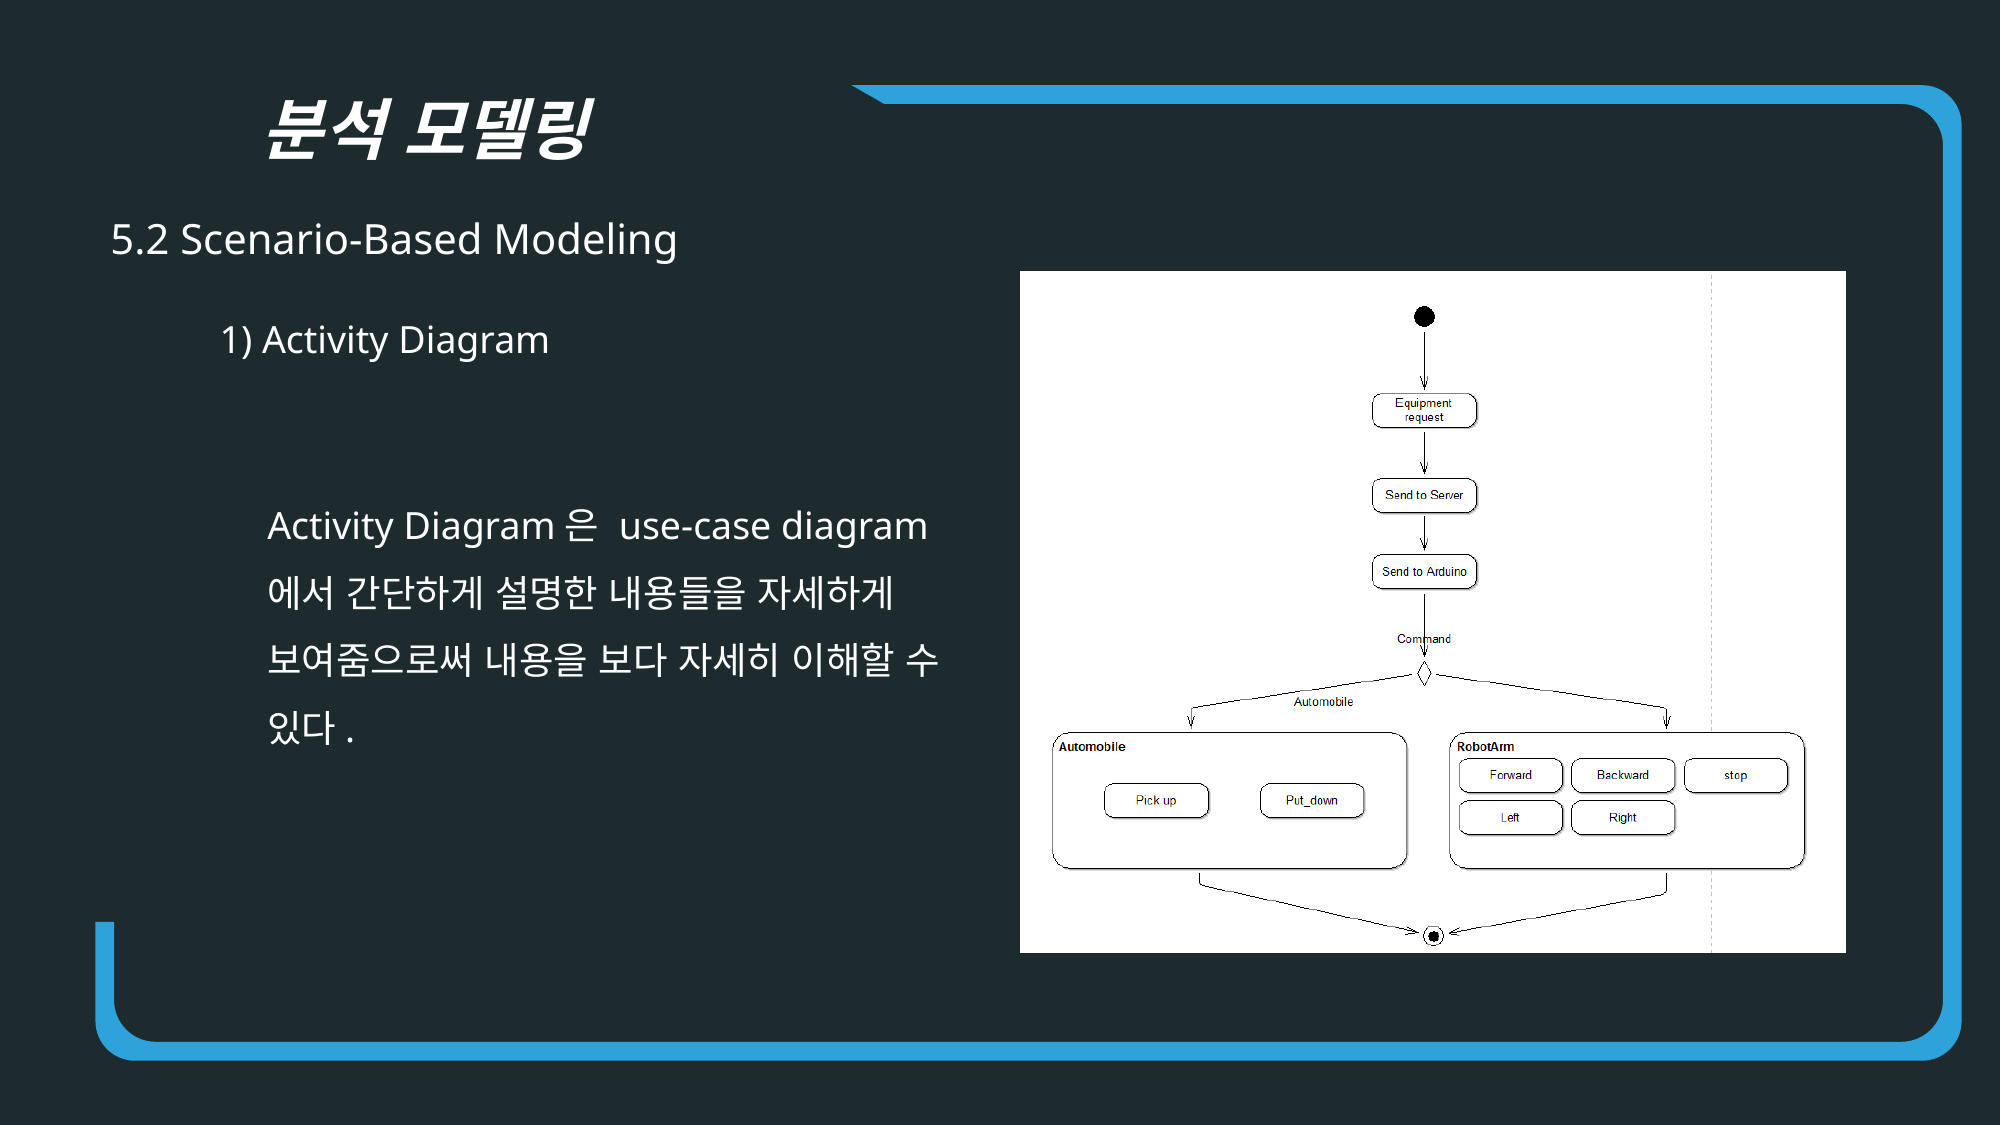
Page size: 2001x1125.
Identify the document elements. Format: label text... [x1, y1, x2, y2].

text_box 분석 모델링 [109, 40, 741, 175]
text_box 1) Activity Diagram [204, 308, 1019, 369]
picture [1019, 271, 1846, 953]
text_box 5.2 Scenario-Based Modeling [95, 205, 741, 271]
text_box [94, 84, 1963, 1062]
text_box Activity Diagram은 use-case diagram에서 간단하게 설명한 내용들을 자세하게 보여줌으로써 내용을 보다 자세히 이해할 수 있다. [252, 472, 973, 758]
